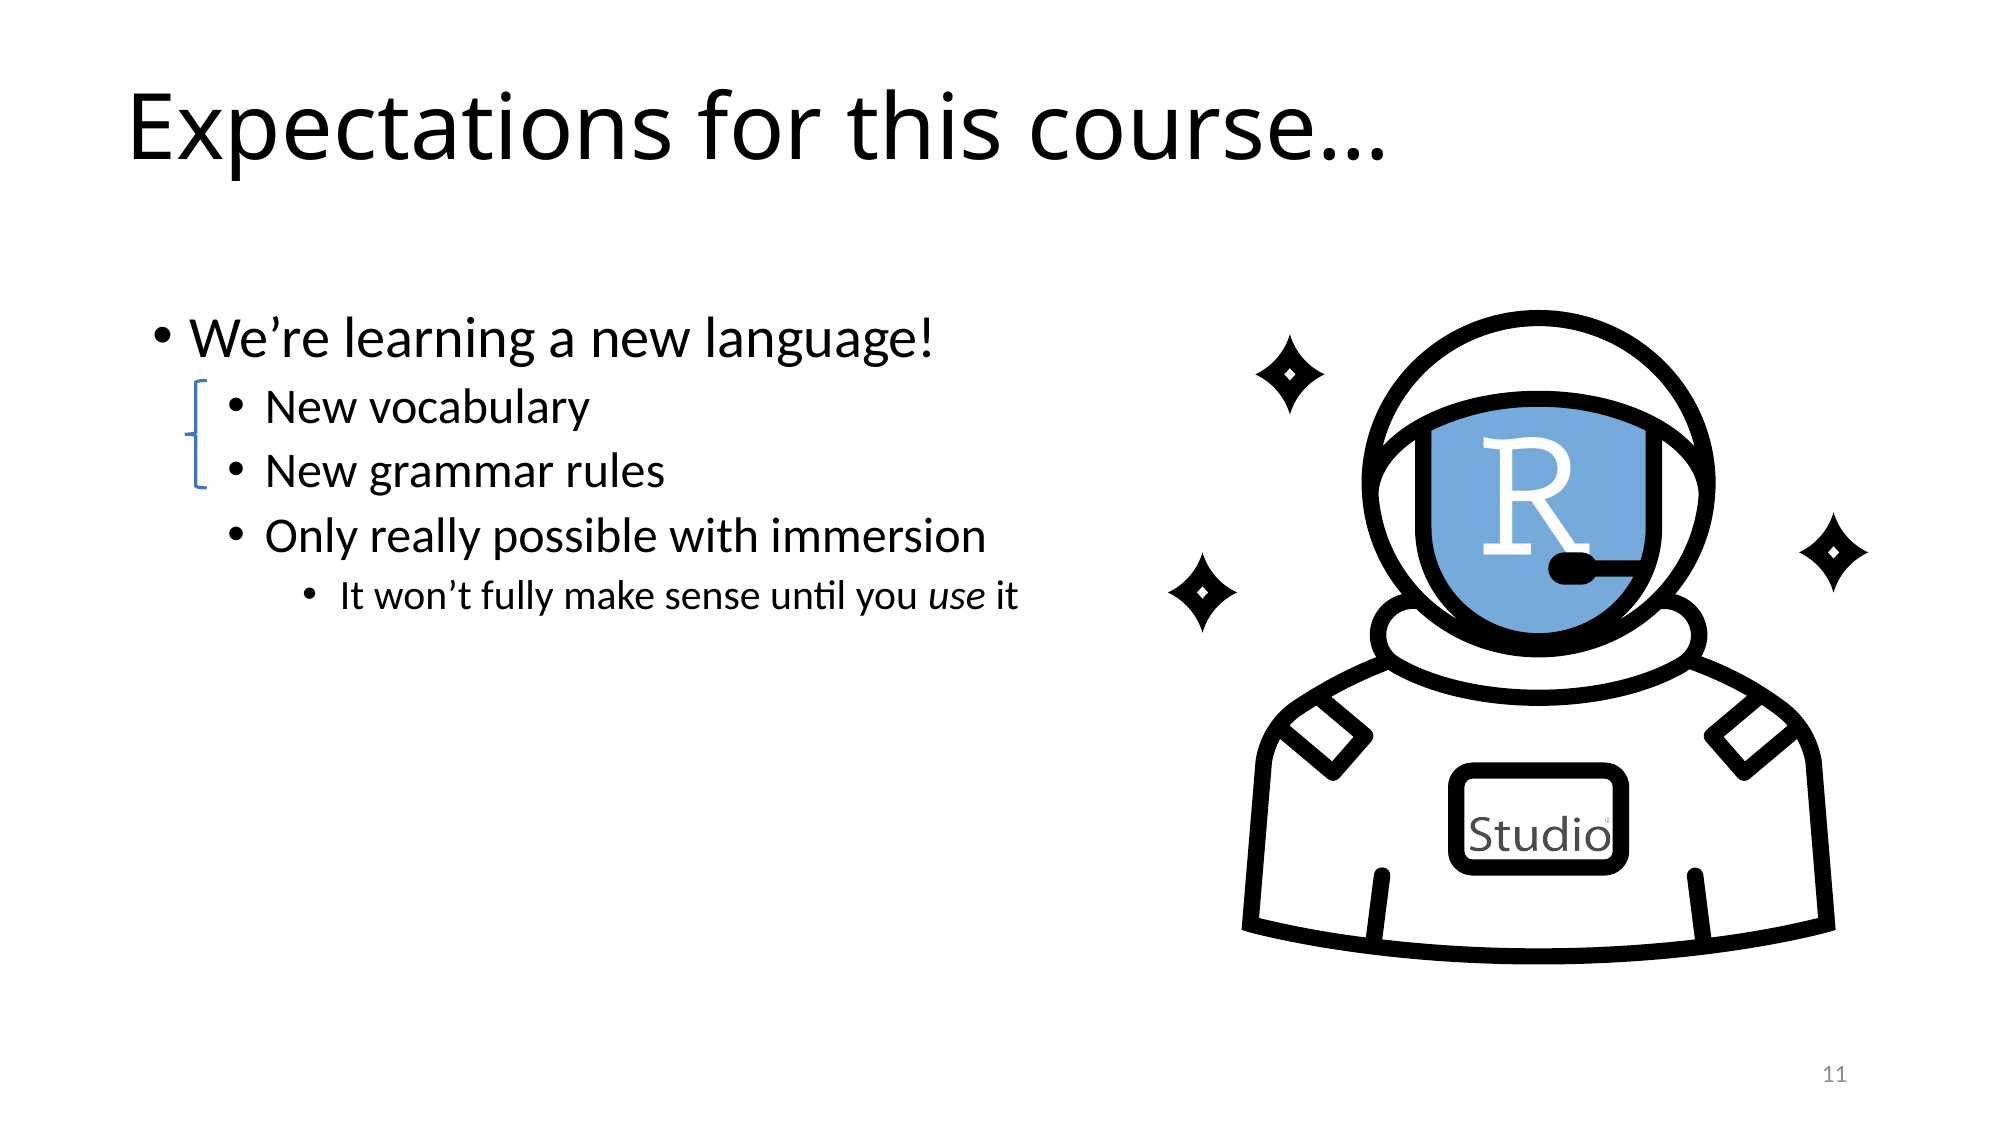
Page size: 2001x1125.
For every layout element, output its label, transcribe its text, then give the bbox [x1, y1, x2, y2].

slide_number 11 [1412, 1042, 1863, 1103]
list We’re learning a new language! New vocabulary New grammar rules Only really possible with immersion It won’t fully make sense until you use it [137, 299, 1136, 1014]
text_box [184, 378, 207, 490]
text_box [1167, 309, 1869, 965]
picture [1466, 797, 1611, 872]
title Expectations for this course… [110, 21, 1836, 239]
